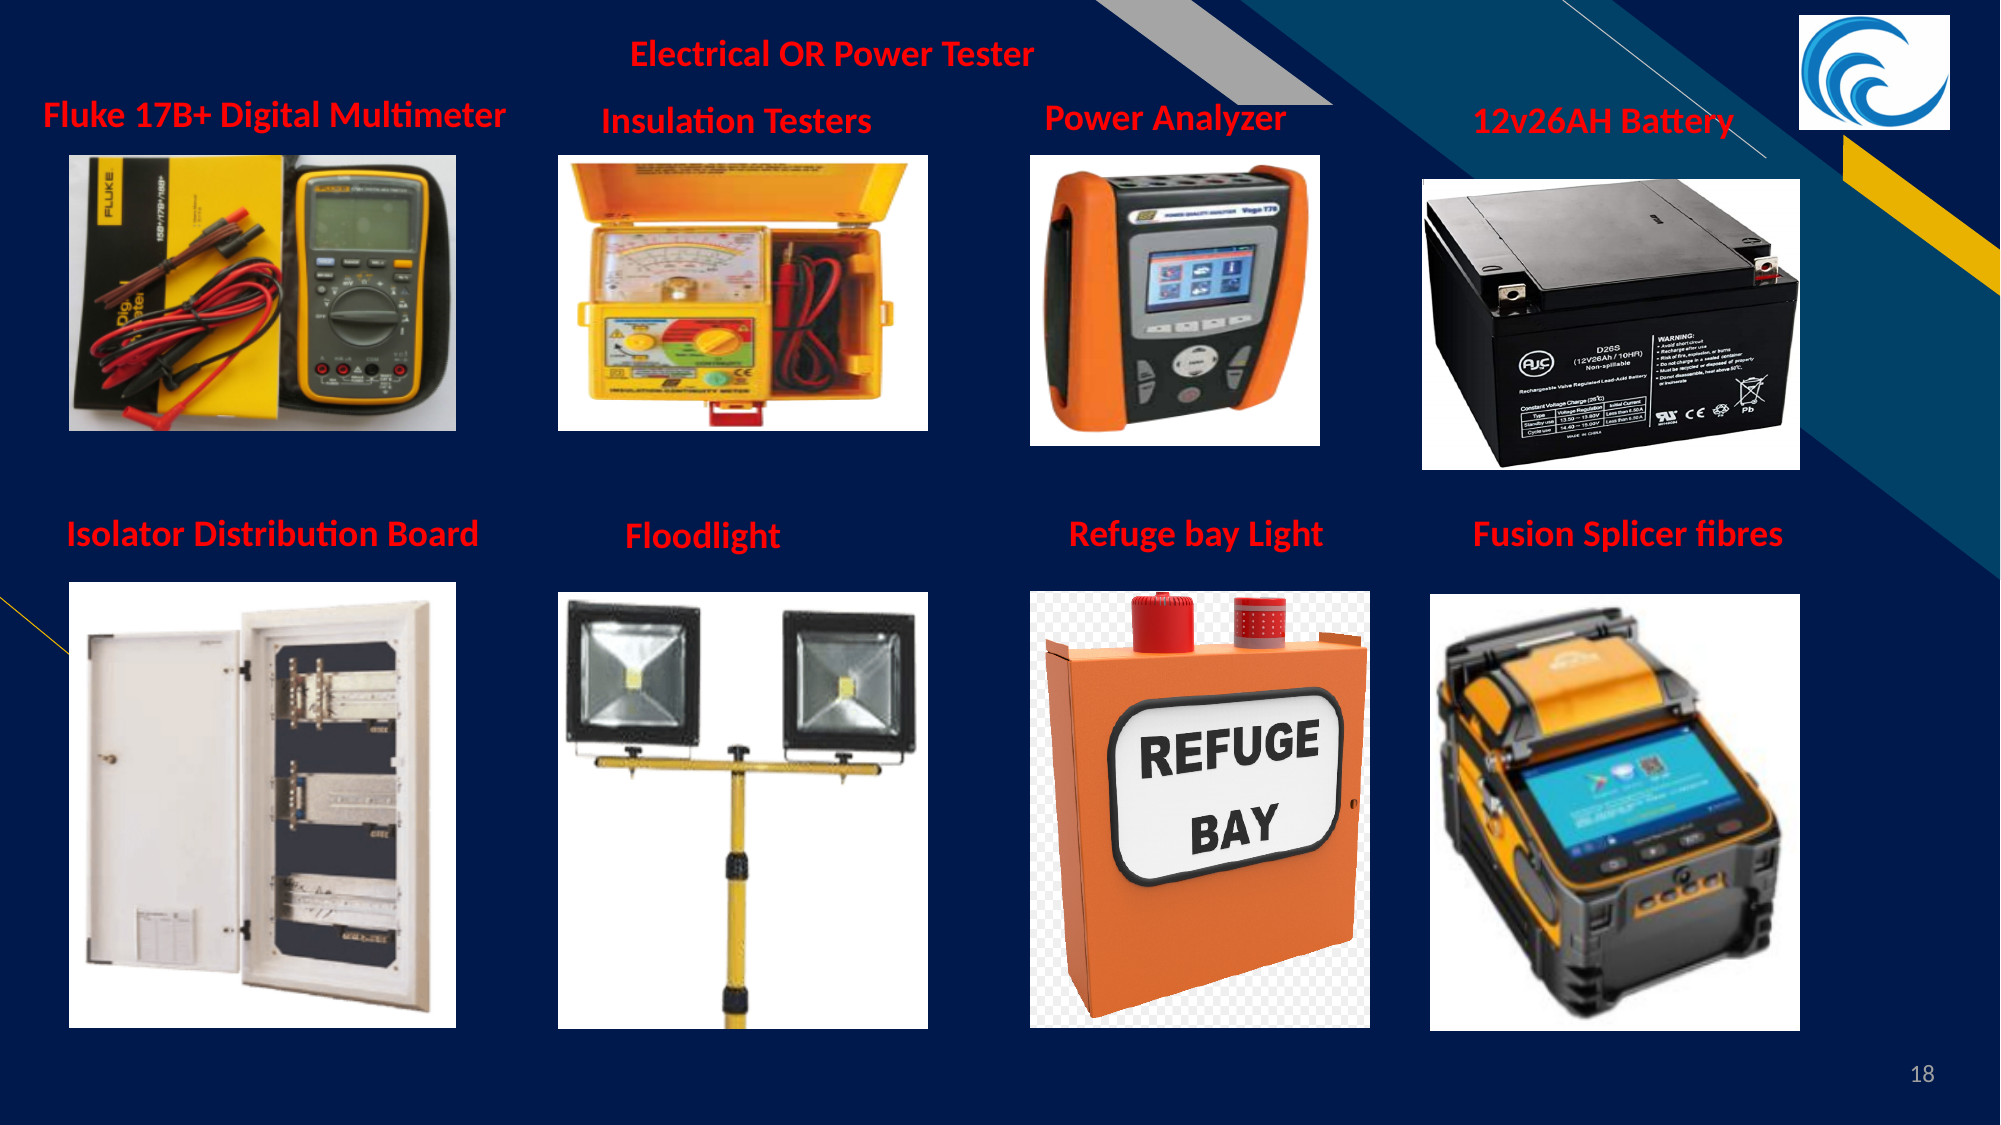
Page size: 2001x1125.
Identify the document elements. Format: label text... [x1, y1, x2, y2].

text_box Isolator Distribution Board [51, 501, 498, 562]
picture [557, 155, 928, 431]
picture [1030, 591, 1370, 1028]
text_box Fusion Splicer fibres [1458, 501, 1818, 562]
picture [557, 592, 928, 1029]
picture [1030, 155, 1320, 446]
text_box Power Analyzer [1029, 85, 1343, 146]
text_box 12v26AH Battery [1457, 88, 1827, 149]
text_box Refuge bay Light [1054, 501, 1367, 562]
picture [1799, 15, 1950, 130]
picture [1430, 594, 1800, 1031]
slide_number 18 [1828, 1042, 1950, 1103]
text_box Floodlight [610, 503, 875, 564]
text_box Insulation Testers [586, 88, 899, 149]
picture [1422, 179, 1800, 470]
text_box Fluke 17B+ Digital Multimeter [28, 82, 531, 142]
picture [69, 582, 456, 1028]
picture [69, 155, 456, 431]
text_box Electrical OR Power Tester [615, 21, 1059, 82]
